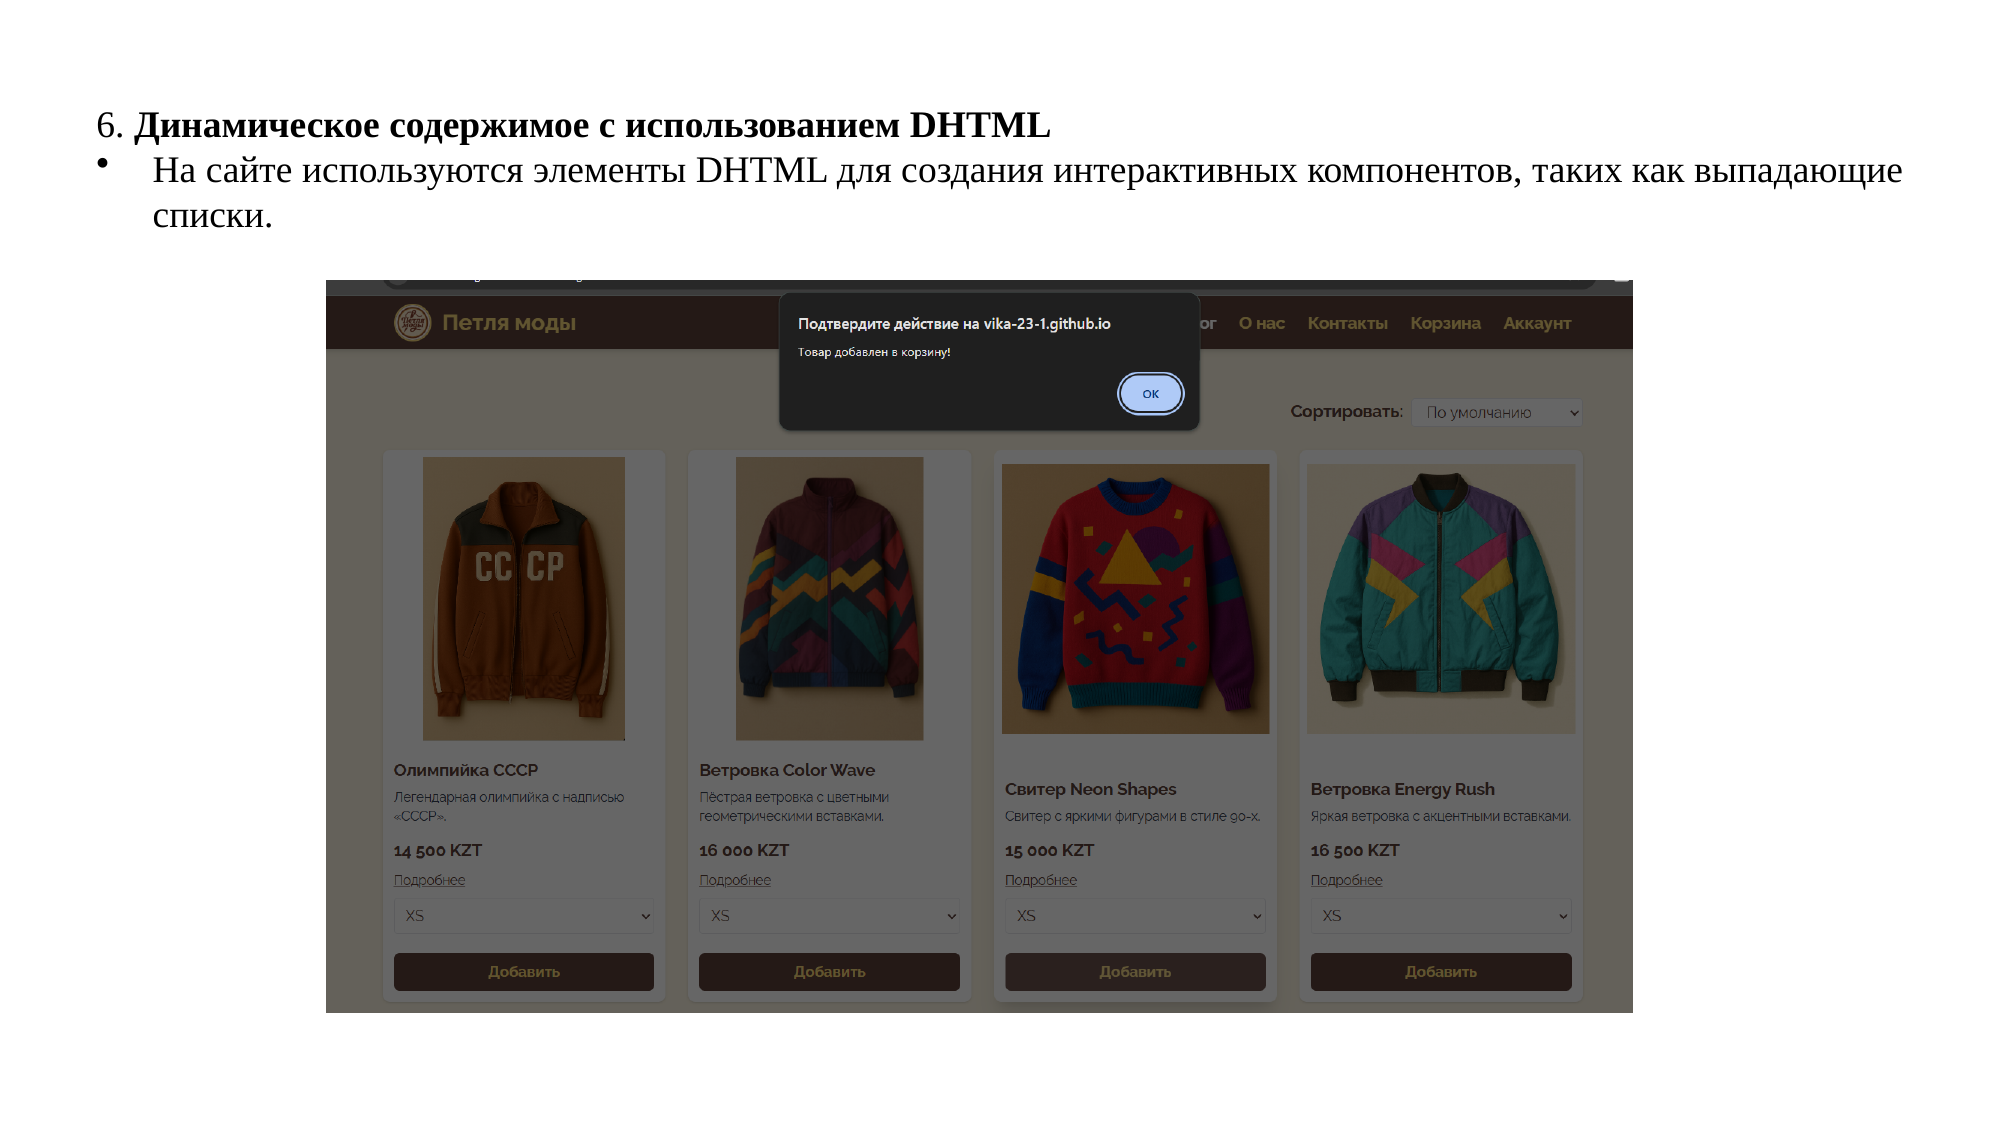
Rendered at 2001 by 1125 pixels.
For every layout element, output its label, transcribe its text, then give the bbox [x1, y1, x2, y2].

picture [326, 280, 1633, 1013]
text_box 6. Динамическое содержимое с использованием DHTML На сайте используются элементы DHTML для создания интерактивных компонентов, таких как выпадающие списки. [96, 97, 1973, 325]
